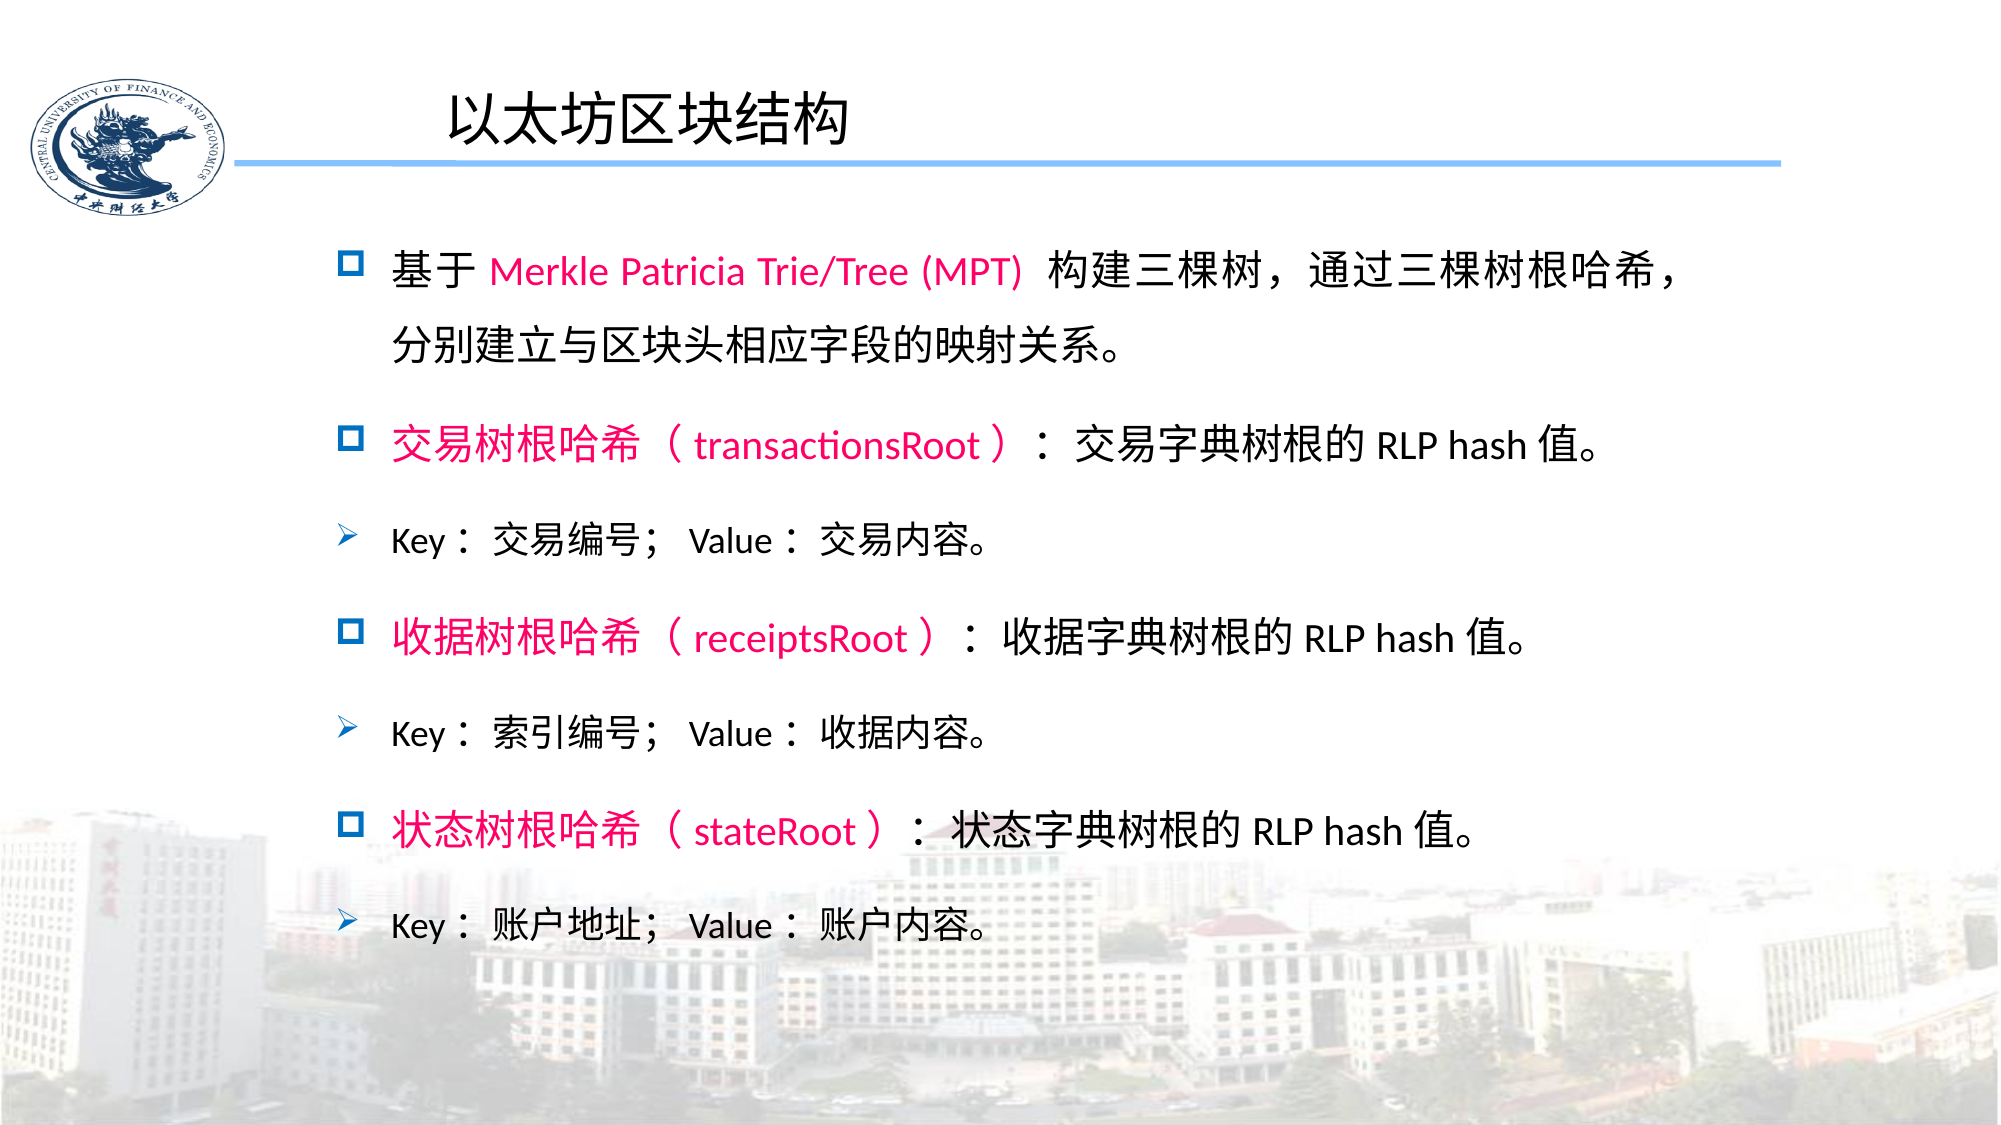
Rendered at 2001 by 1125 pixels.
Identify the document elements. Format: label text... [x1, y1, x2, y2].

picture [0, 46, 266, 246]
picture [0, 785, 2000, 1125]
text_box 以太坊区块结构 [428, 75, 866, 160]
text_box 基于Merkle Patricia Trie/Tree (MPT) 构建三棵树，通过三棵树根哈希，分别建立与区块头相应字段的映射关系。 交易树根哈希（transactionsRoot）：交易字典树根的RLP hash值。 Key：交易编号；Value：交易内容。 收据树根哈希（receiptsRoot）：收据字典树根的RLP hash值。 Key：索引编号；Value：收据内容。 状态树根哈希（stateRoot）：状态字典树根的RLP hash值。 Key：账户地址；Value：账户内容。 [320, 210, 1715, 976]
